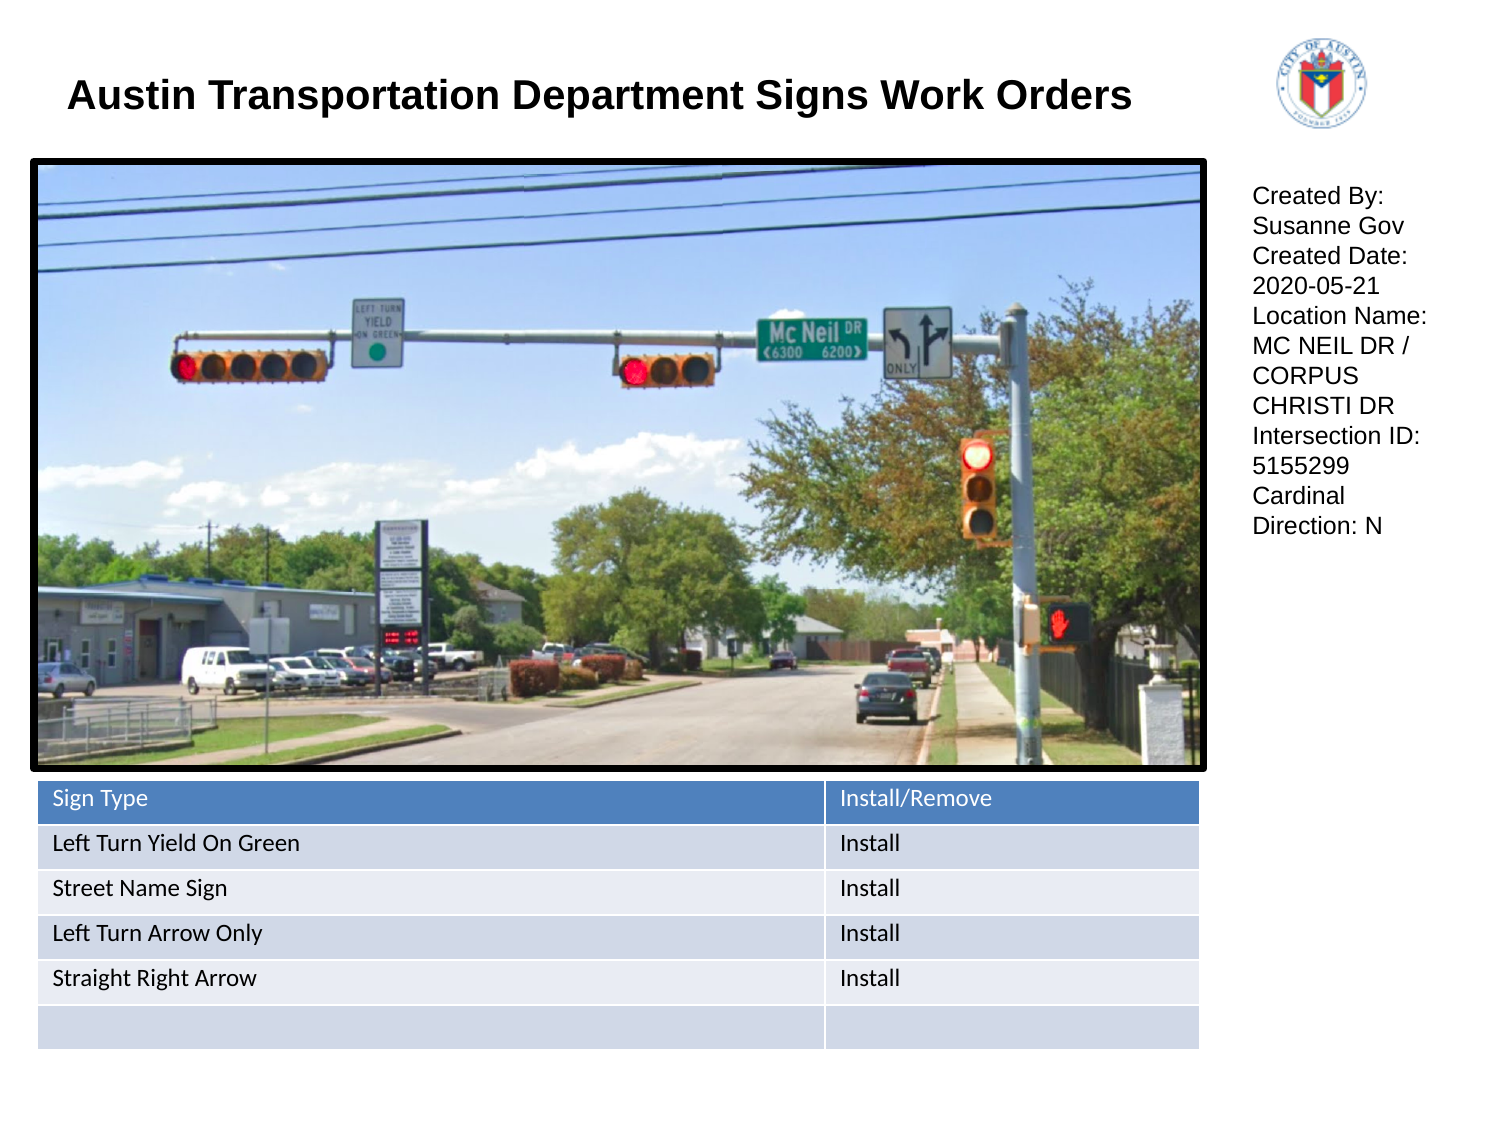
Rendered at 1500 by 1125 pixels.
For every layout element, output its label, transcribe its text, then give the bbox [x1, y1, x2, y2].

table_cell Street Name Sign [38, 871, 824, 914]
table_header Install/Remove [826, 781, 1199, 824]
table_cell Straight Right Arrow [38, 961, 824, 1004]
table_cell Install [826, 961, 1199, 1004]
table_cell Left Turn Arrow Only [38, 916, 824, 959]
picture [1274, 37, 1369, 132]
table_cell Install [826, 916, 1199, 959]
table_cell [826, 1006, 1199, 1049]
table_cell [38, 1006, 824, 1049]
table_header Sign Type [38, 781, 824, 824]
text_box Created By: Susanne Gov Created Date: 2020-05-21 Location Name: MC NEIL DR / CORPUS CHRISTI DR Intersection ID: 5155299 Cardinal Direction: N [1237, 172, 1463, 547]
table_cell Left Turn Yield On Green [38, 826, 824, 869]
text_box Austin Transportation Department Signs Work Orders [51, 60, 1149, 125]
picture [37, 164, 1201, 766]
table_cell Install [826, 826, 1199, 869]
table_cell Install [826, 871, 1199, 914]
